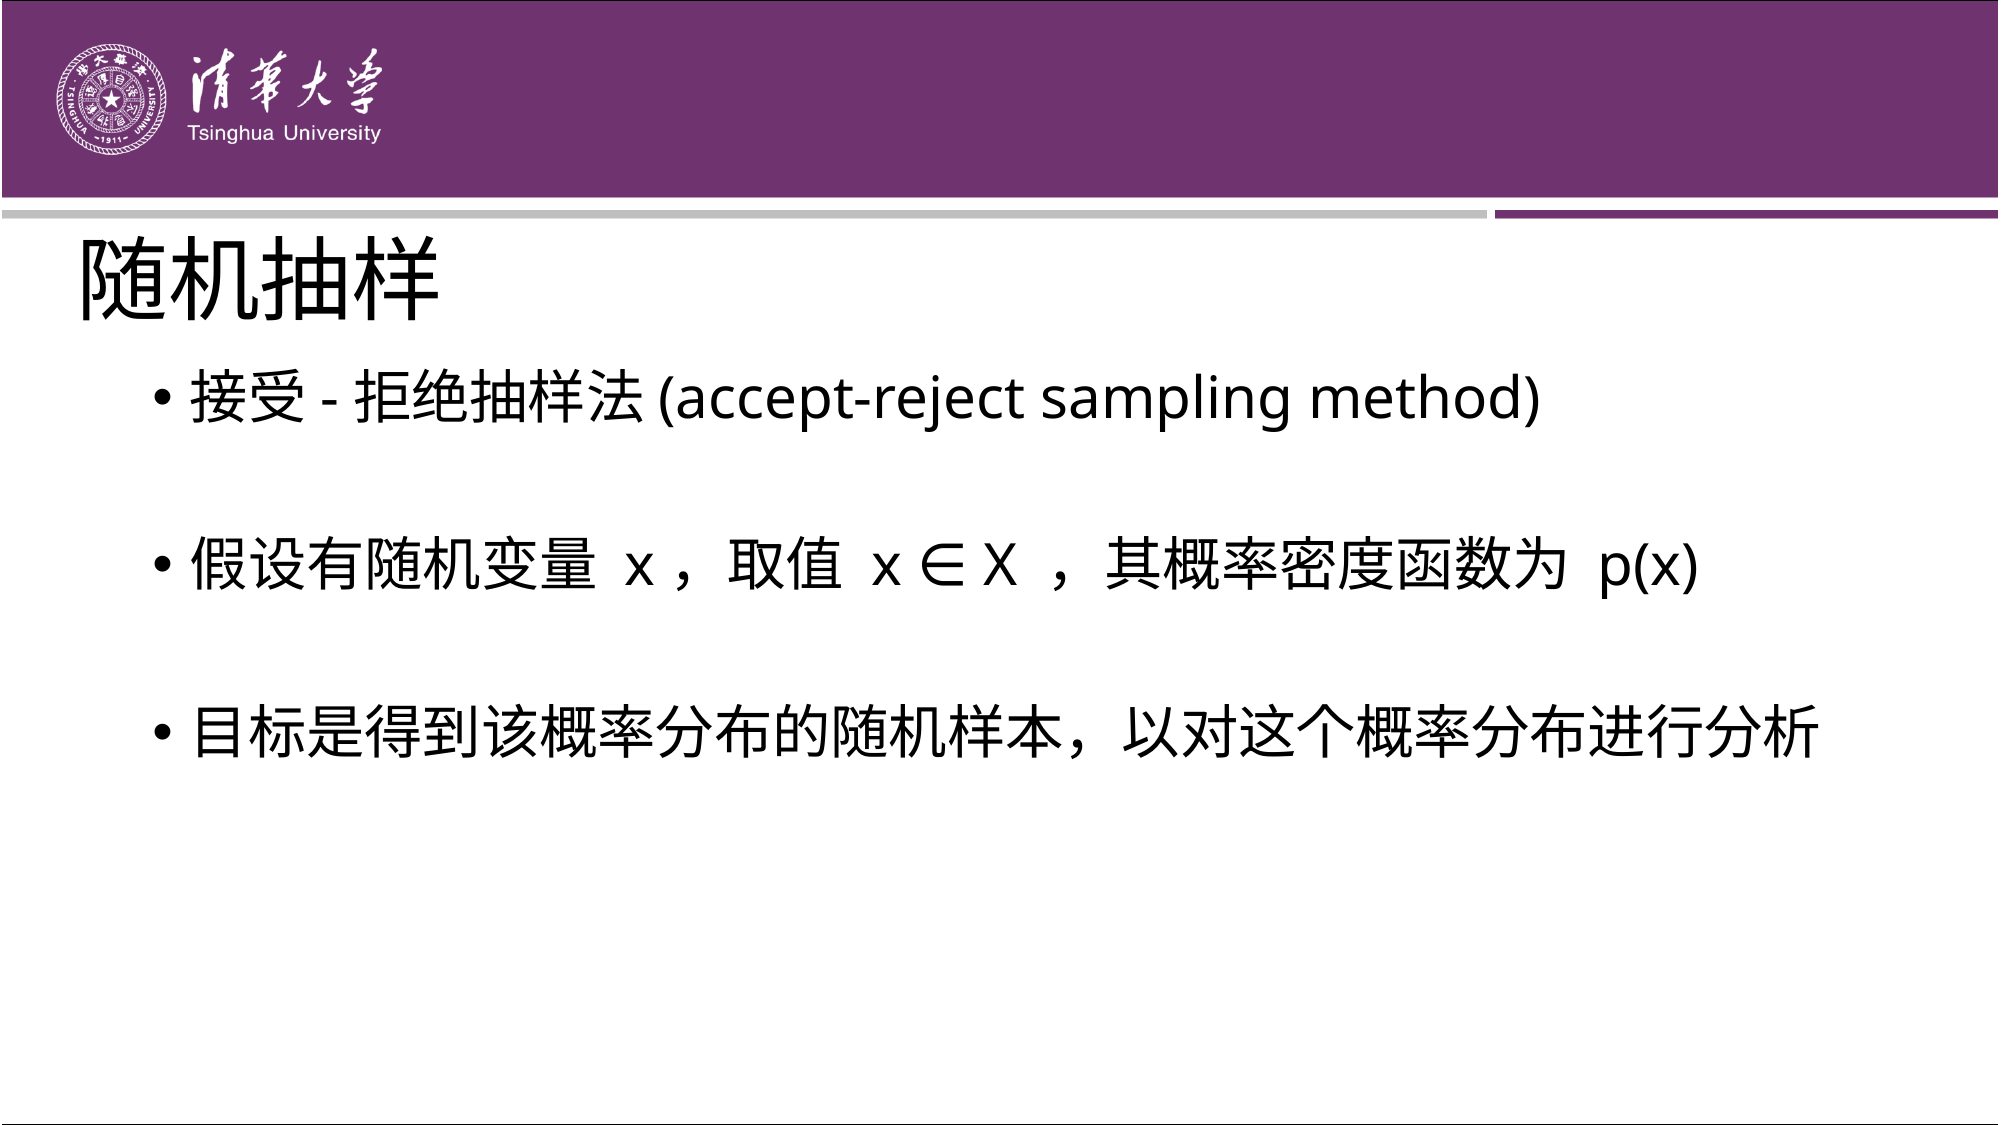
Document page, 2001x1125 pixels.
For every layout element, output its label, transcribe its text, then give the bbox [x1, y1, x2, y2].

picture [2, 0, 1998, 1125]
title 随机抽样 [61, 175, 1787, 393]
list 接受-拒绝抽样法(accept-reject sampling method) 假设有随机变量 x，取值 x ∈ X ，其概率密度函数为 p(x) 目标是得到该概率分布的随机样本，以对这个概率分布进行分析 [137, 360, 1863, 1075]
